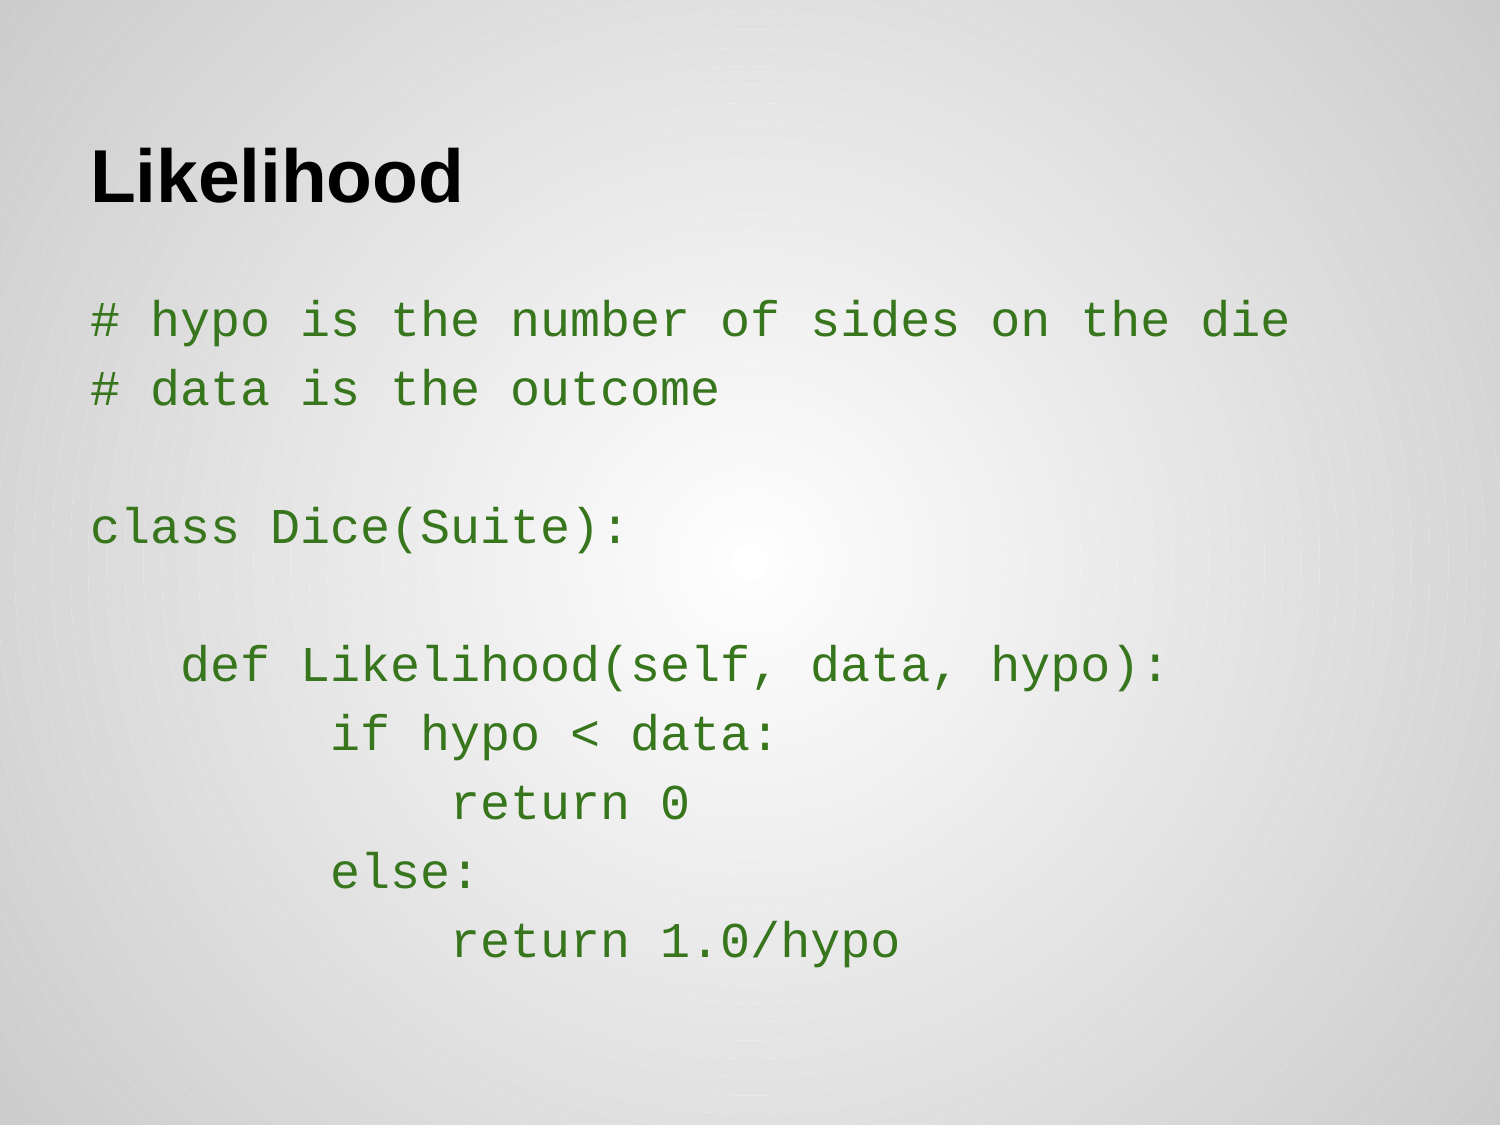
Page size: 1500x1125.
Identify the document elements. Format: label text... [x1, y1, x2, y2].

list # hypo is the number of sides on the die # data is the outcome class Dice(Suite): def Likelihood(self, data, hypo): if hypo < data: return 0 else: return 1.0/hypo [75, 262, 1425, 1078]
title Likelihood [75, 45, 1425, 233]
